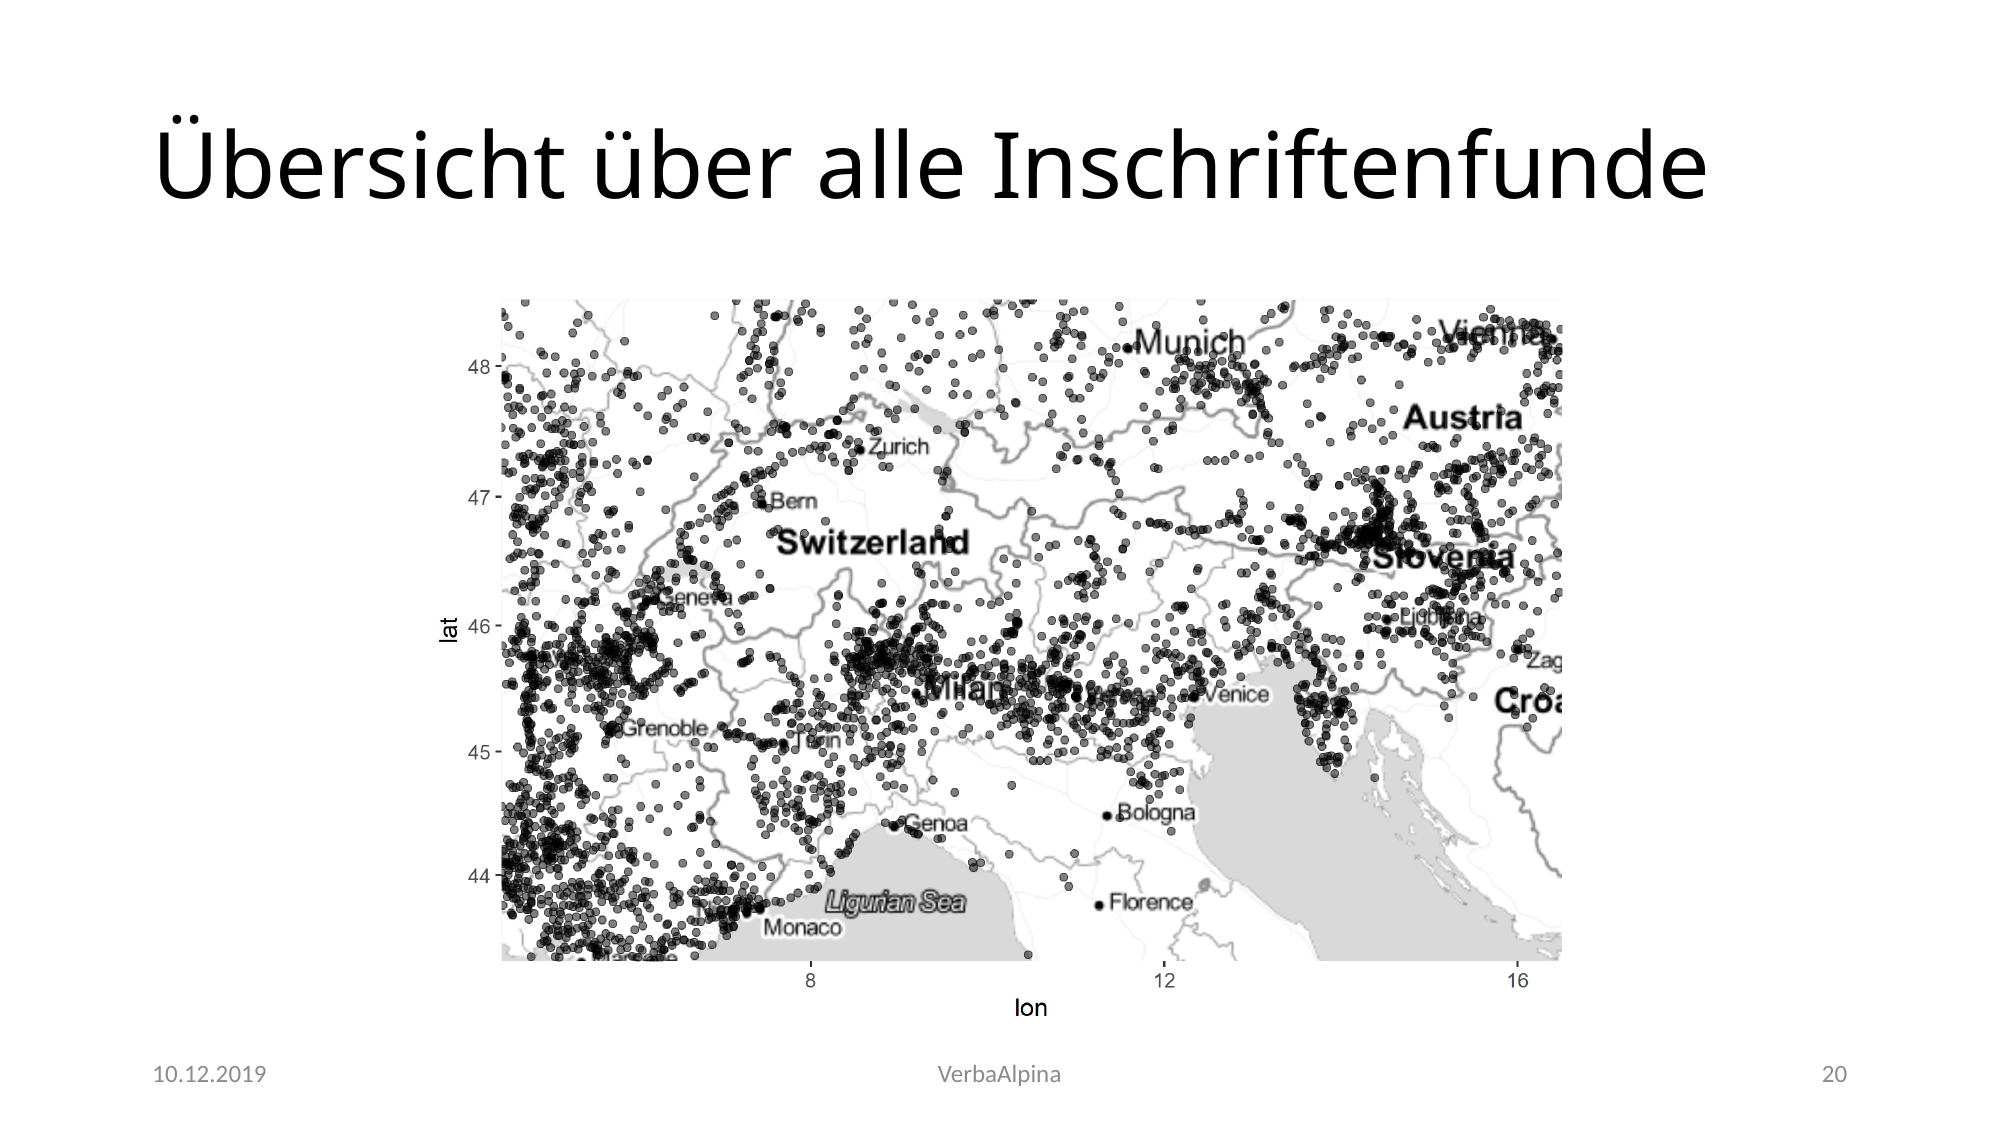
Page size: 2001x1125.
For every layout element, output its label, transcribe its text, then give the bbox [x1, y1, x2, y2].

footer VerbaAlpina [662, 1043, 1338, 1103]
slide_number 20 [1412, 1042, 1863, 1103]
title Übersicht über alle Inschriftenfunde [137, 59, 1863, 278]
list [425, 277, 1574, 1043]
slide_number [137, 1042, 588, 1103]
